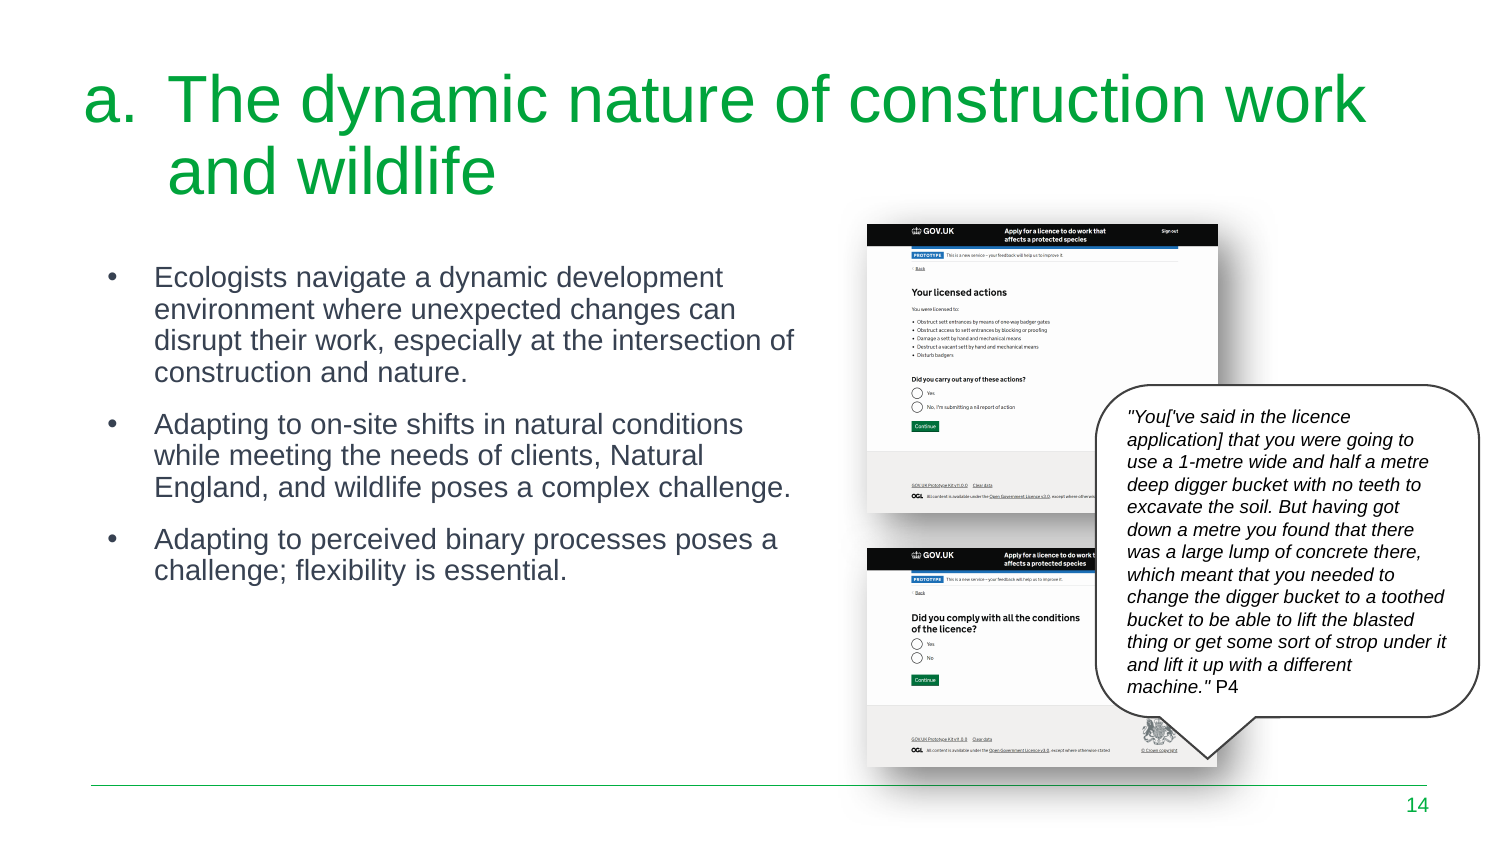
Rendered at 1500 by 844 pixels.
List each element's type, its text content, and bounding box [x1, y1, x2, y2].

text_box "You['ve said in the licence application] that you were going to use a 1-metre wide and half a metre deep digger bucket with no teeth to excavate the soil. But having got down a metre you found that there was a large lump of concrete there, which meant that you needed to change the digger bucket to a toothed bucket to be able to lift the blasted thing or get some sort of strop under it and lift it up with a different machine." P4 [1094, 384, 1481, 752]
slide_number 14 [1376, 782, 1444, 828]
title The dynamic nature of construction work and wildlife [68, 57, 1425, 117]
list Ecologists navigate a dynamic development environment where unexpected changes can disrupt their work, especially at the intersection of construction and nature. Adapting to on-site shifts in natural conditions while meeting the needs of clients, Natural England, and wildlife poses a complex challenge. Adapting to perceived binary processes poses a challenge; flexibility is essential. [92, 199, 823, 844]
picture [867, 548, 1217, 767]
picture [867, 224, 1218, 513]
